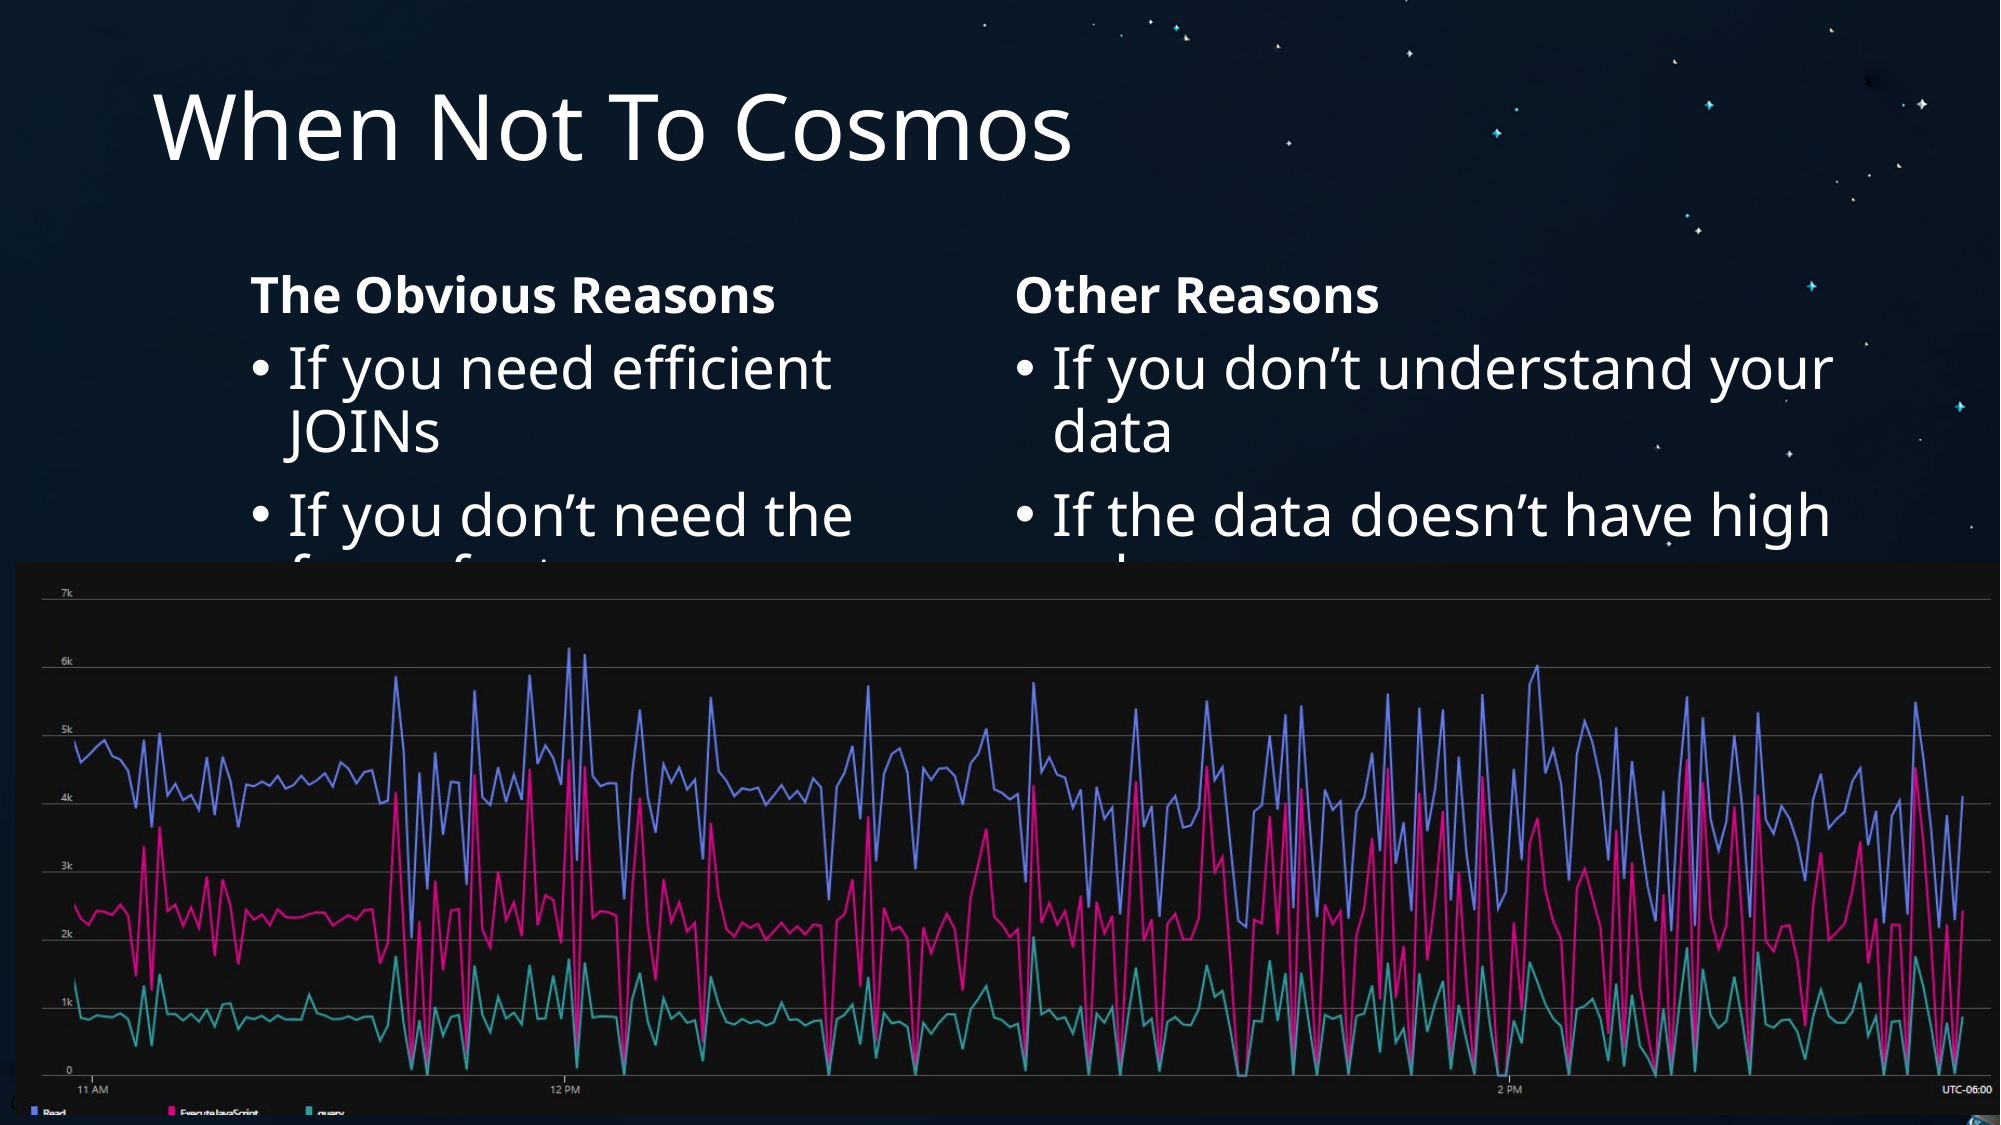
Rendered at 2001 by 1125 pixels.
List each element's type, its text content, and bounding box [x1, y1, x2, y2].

list The Obvious Reasons [235, 196, 996, 331]
list Other Reasons [999, 196, 1764, 331]
picture [0, 0, 2000, 1125]
list If you don’t understand your data If the data doesn’t have high value [999, 331, 1906, 561]
list If you need efficient JOINs If you don’t need the fancy features [235, 331, 996, 561]
title When Not To Cosmos [137, 64, 1863, 197]
